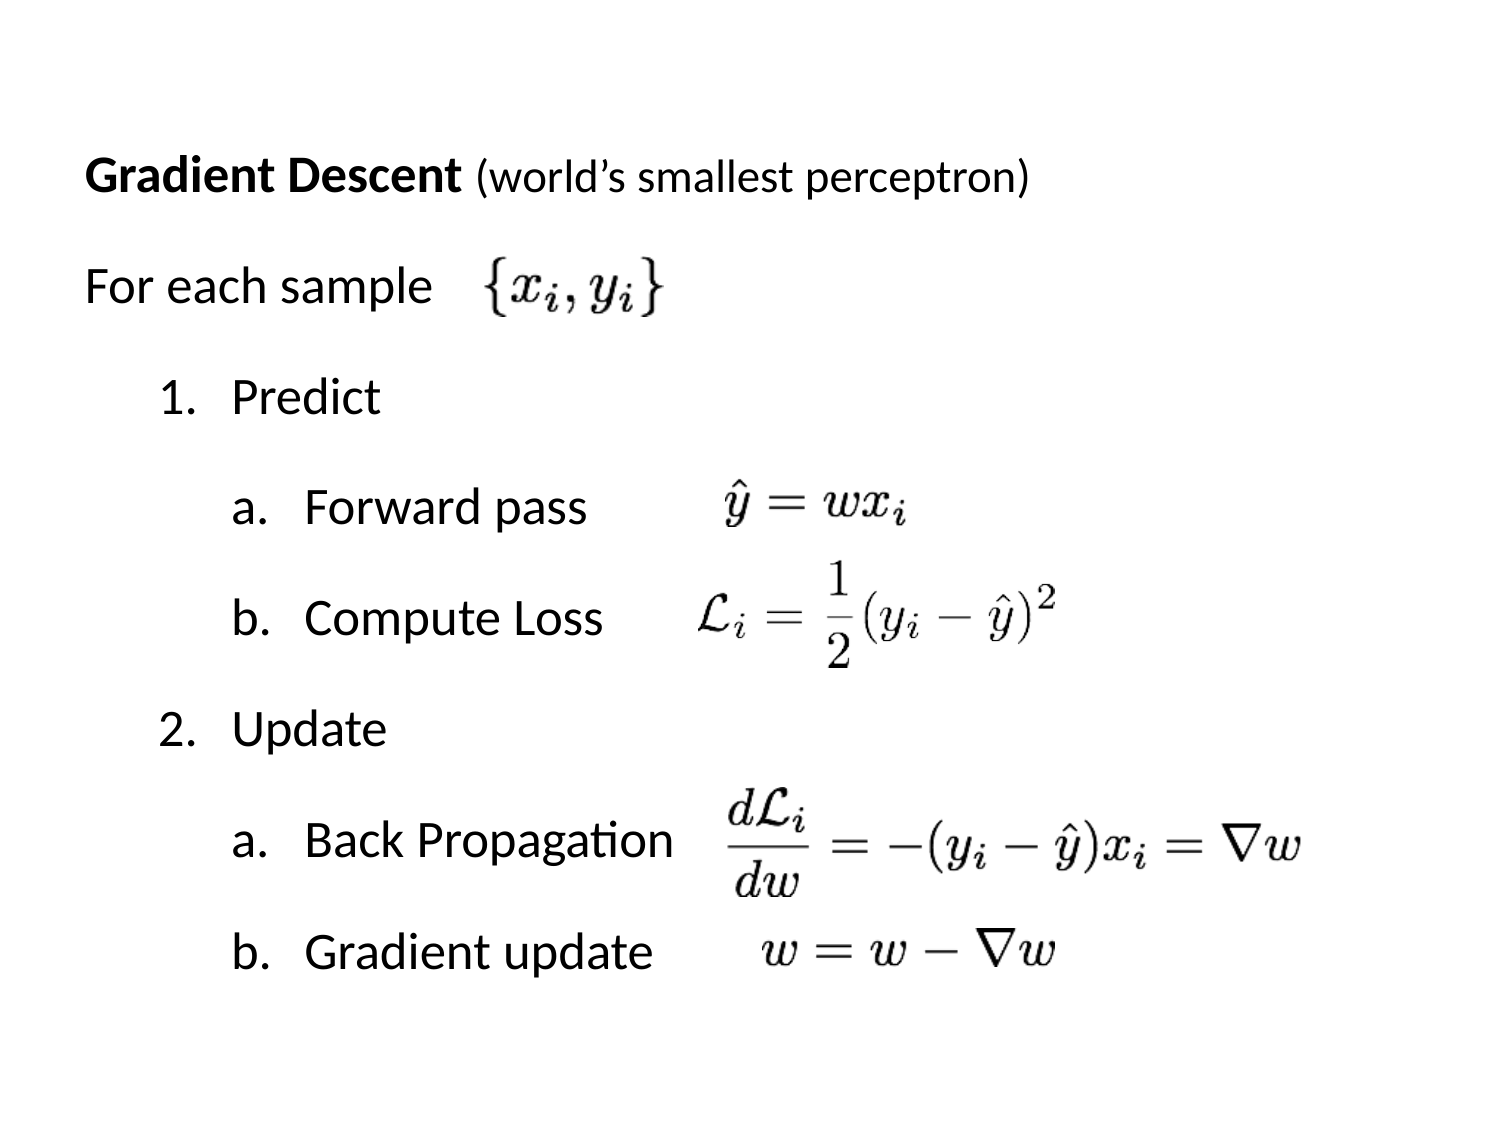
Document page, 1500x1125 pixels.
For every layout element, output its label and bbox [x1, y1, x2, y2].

text_box [83, 137, 1443, 988]
